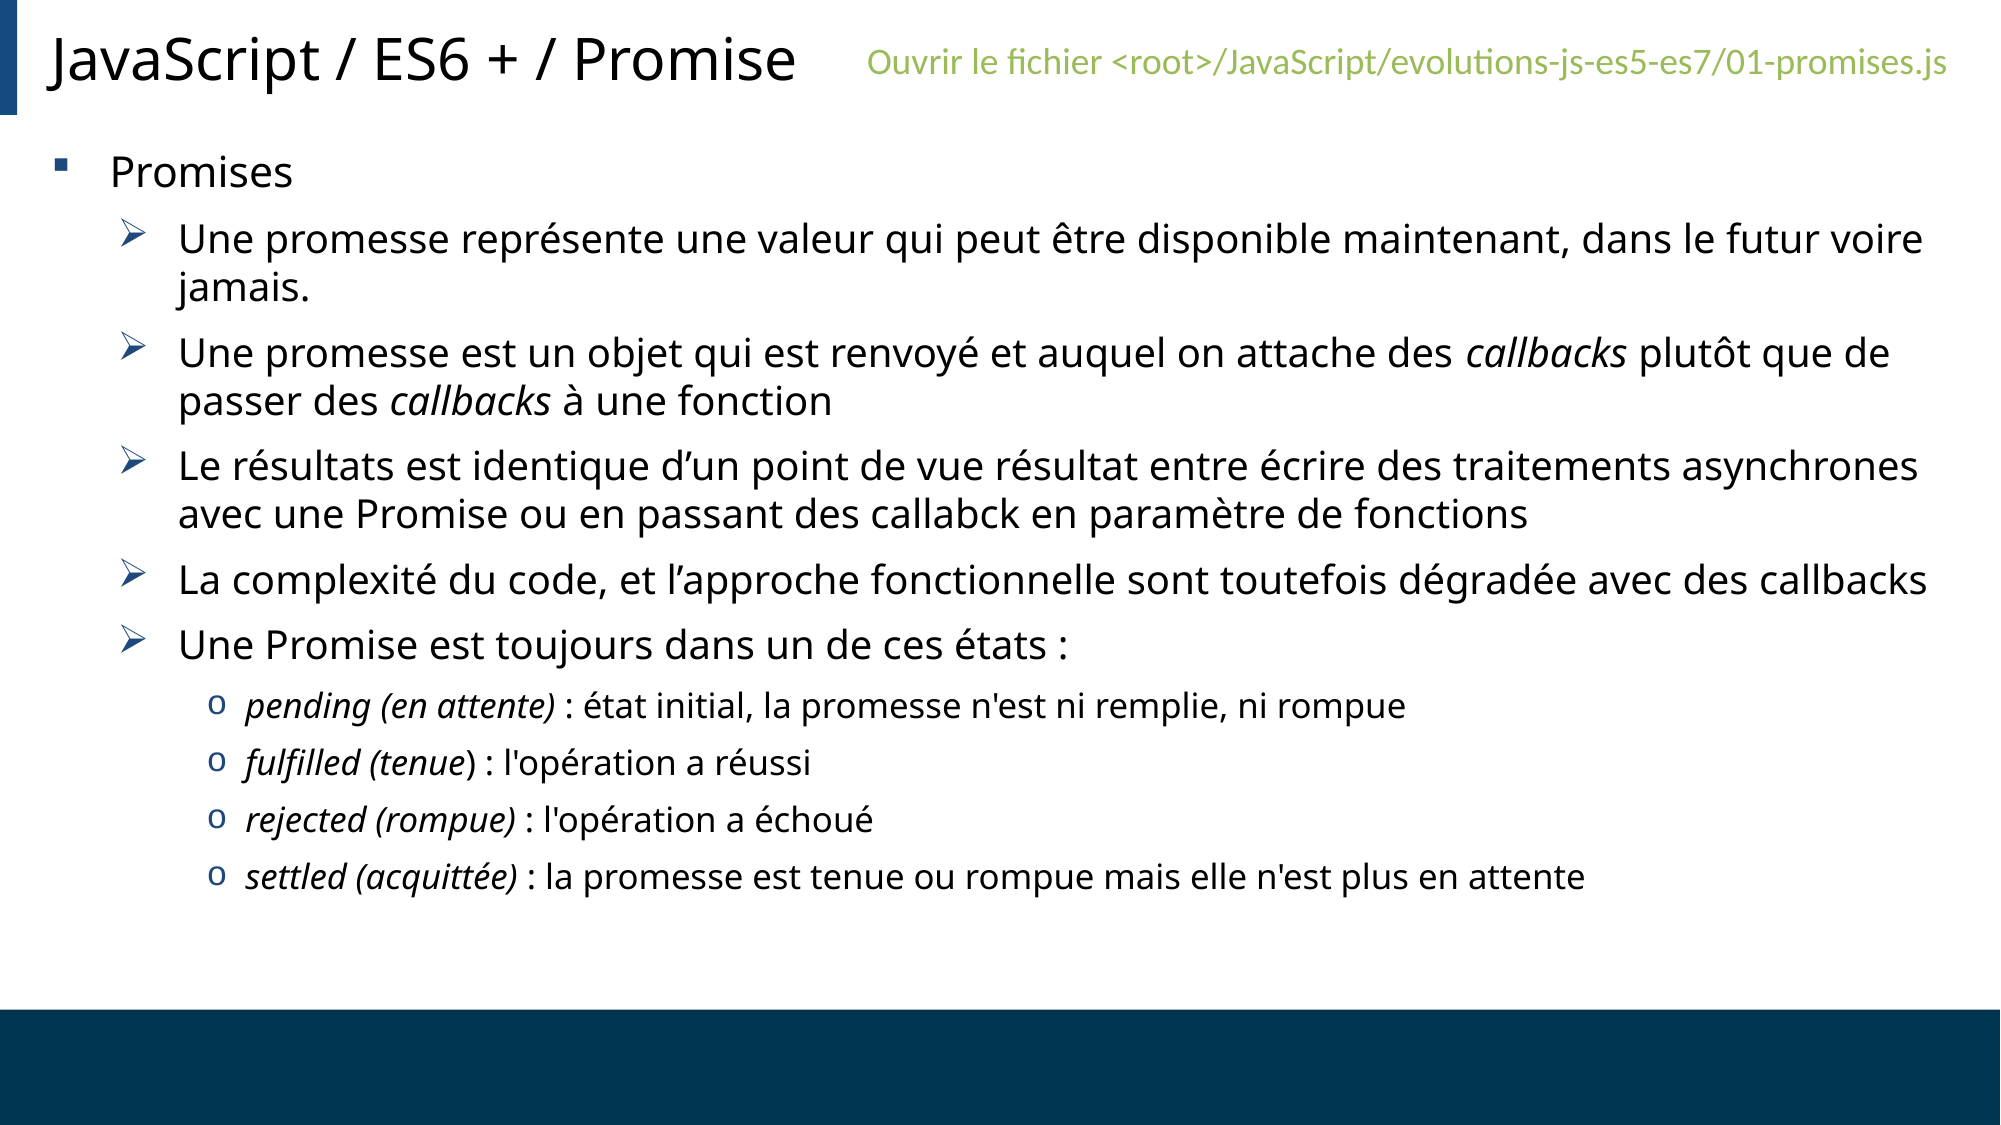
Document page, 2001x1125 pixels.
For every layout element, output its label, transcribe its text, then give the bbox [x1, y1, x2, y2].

title JavaScript / ES6 + / Promise [39, 0, 1977, 114]
list Promises Une promesse représente une valeur qui peut être disponible maintenant, dans le futur voire jamais. Une promesse est un objet qui est renvoyé et auquel on attache des callbacks plutôt que de passer des callbacks à une fonction Le résultats est identique d’un point de vue résultat entre écrire des traitements asynchrones avec une Promise ou en passant des callabck en paramètre de fonctions La complexité du code, et l’approche fonctionnelle sont toutefois dégradée avec des callbacks Une Promise est toujours dans un de ces états : pending (en attente) : état initial, la promesse n'est ni remplie, ni rompue fulfilled (tenue) : l'opération a réussi rejected (rompue) : l'opération a échoué settled (acquittée) : la promesse est tenue ou rompue mais elle n'est plus en attente [39, 138, 1977, 1012]
